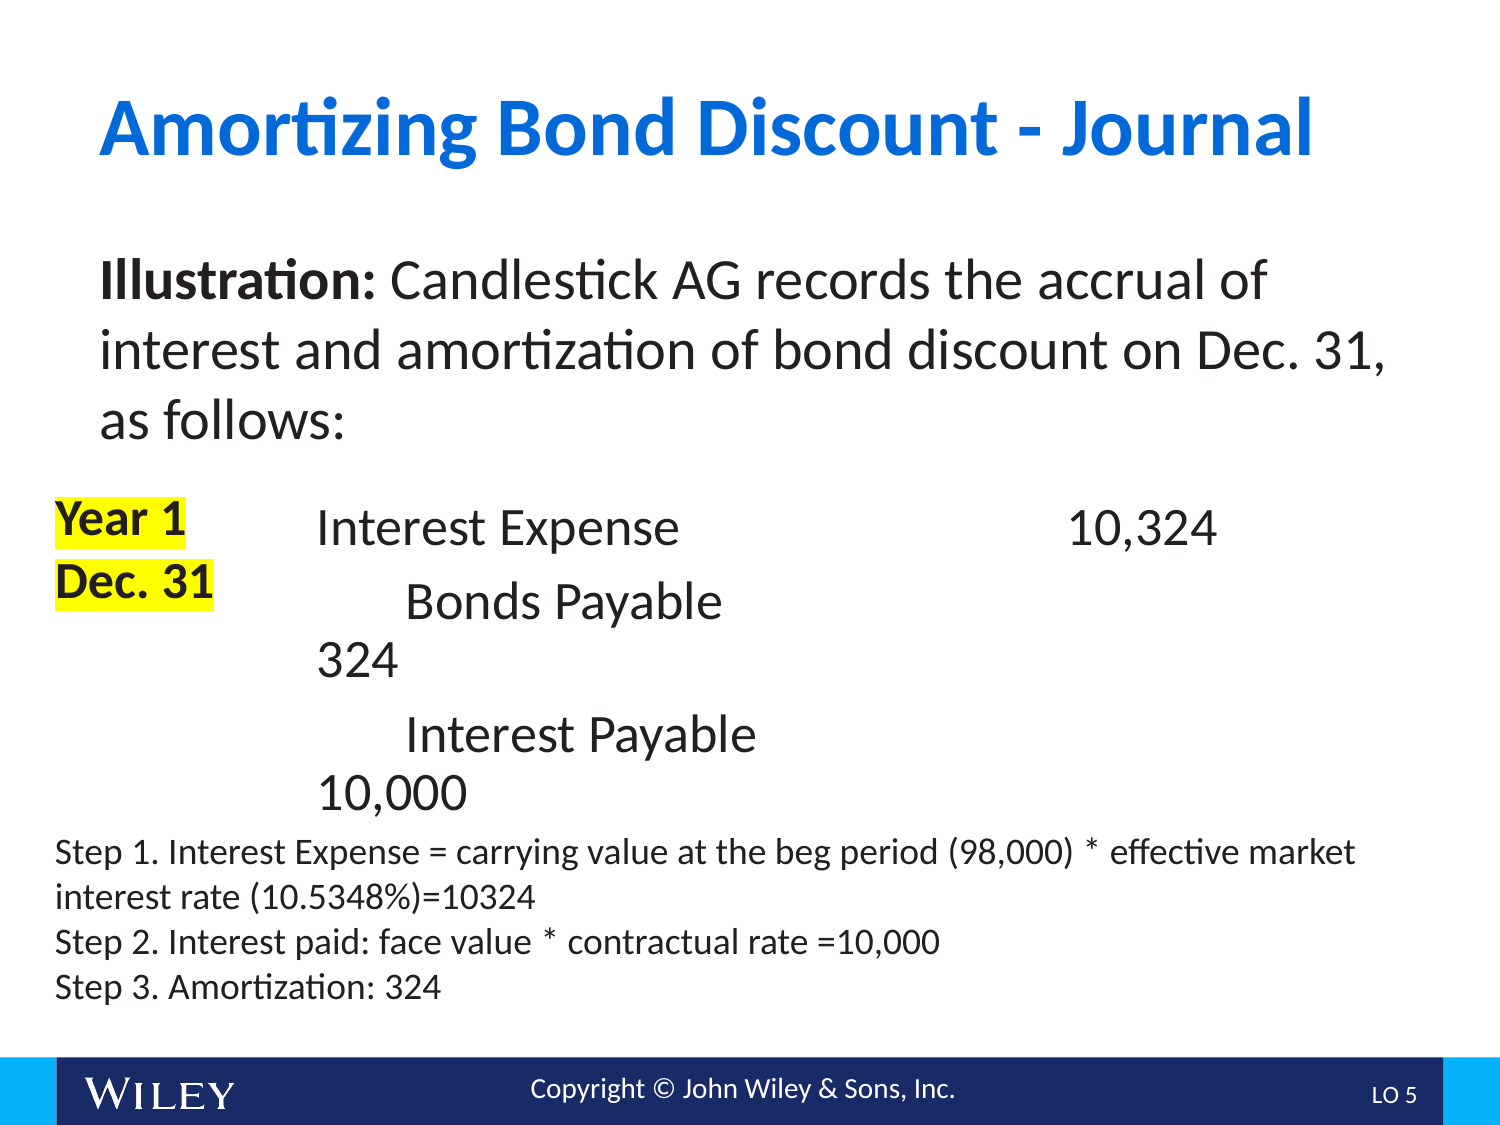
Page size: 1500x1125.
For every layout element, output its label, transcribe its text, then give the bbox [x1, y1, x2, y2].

list Year 1 Dec. 31 [40, 476, 291, 571]
title Amortizing Bond Discount - Journal [84, 75, 1416, 215]
list Interest Expense 10,324 Bonds Payable 324 Interest Payable 10,000 [301, 491, 1472, 743]
text_box Step 1. Interest Expense = carrying value at the beg period (98,000) * effective market interest rate (10.5348%)=10324 Step 2. Interest paid: face value * contractual rate =10,000 Step 3. Amortization: 324 [40, 819, 1447, 1015]
list L O 5 [1309, 1065, 1433, 1125]
list Illustration: Candlestick AG records the accrual of interest and amortization of bond discount on Dec. 31, as follows: [84, 233, 1416, 492]
